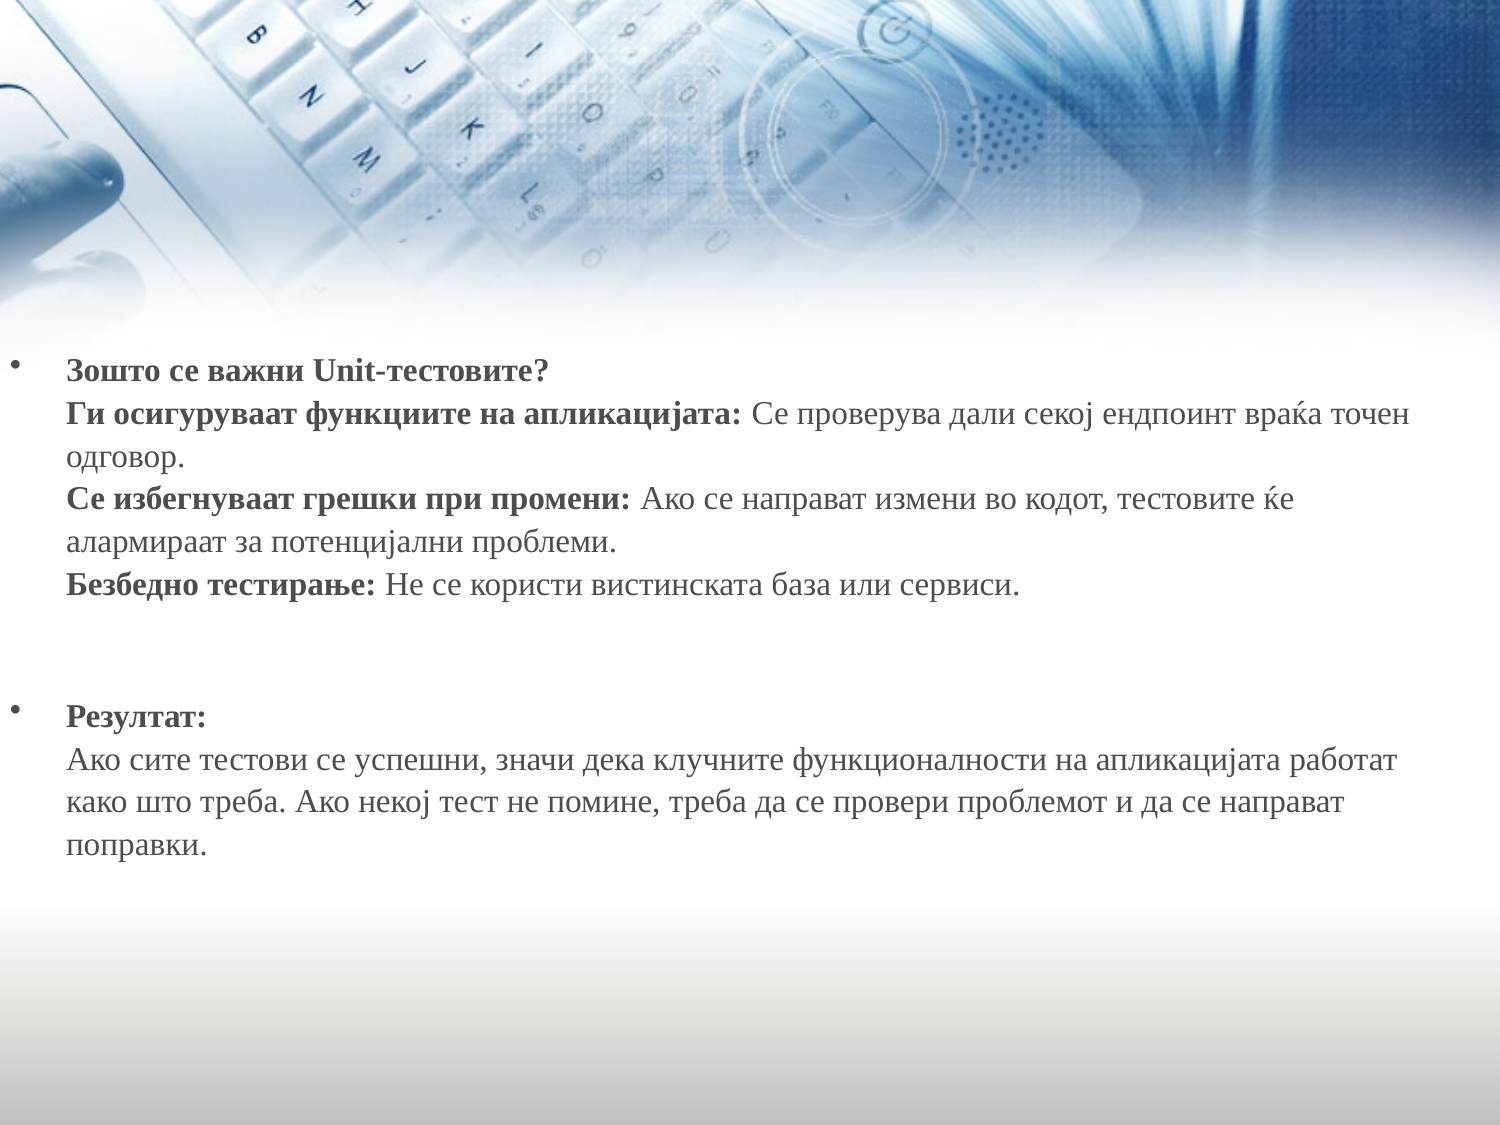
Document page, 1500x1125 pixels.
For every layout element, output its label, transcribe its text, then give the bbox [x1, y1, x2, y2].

list Зошто се важни Unit-тестовите? Ги осигуруваат функциите на апликацијата: Се проверува дали секој ендпоинт враќа точен одговор. Се избегнуваат грешки при промени: Ако се направат измени во кодот, тестовите ќе алармираат за потенцијални проблеми. Безбедно тестирање: Не се користи вистинската база или сервиси. Резултат: Ако сите тестови се успешни, значи дека клучните функционалности на апликацијата работат како што треба. Ако некој тест не помине, треба да се провери проблемот и да се направат поправки. [0, 338, 1460, 1047]
picture [0, 0, 1500, 1019]
